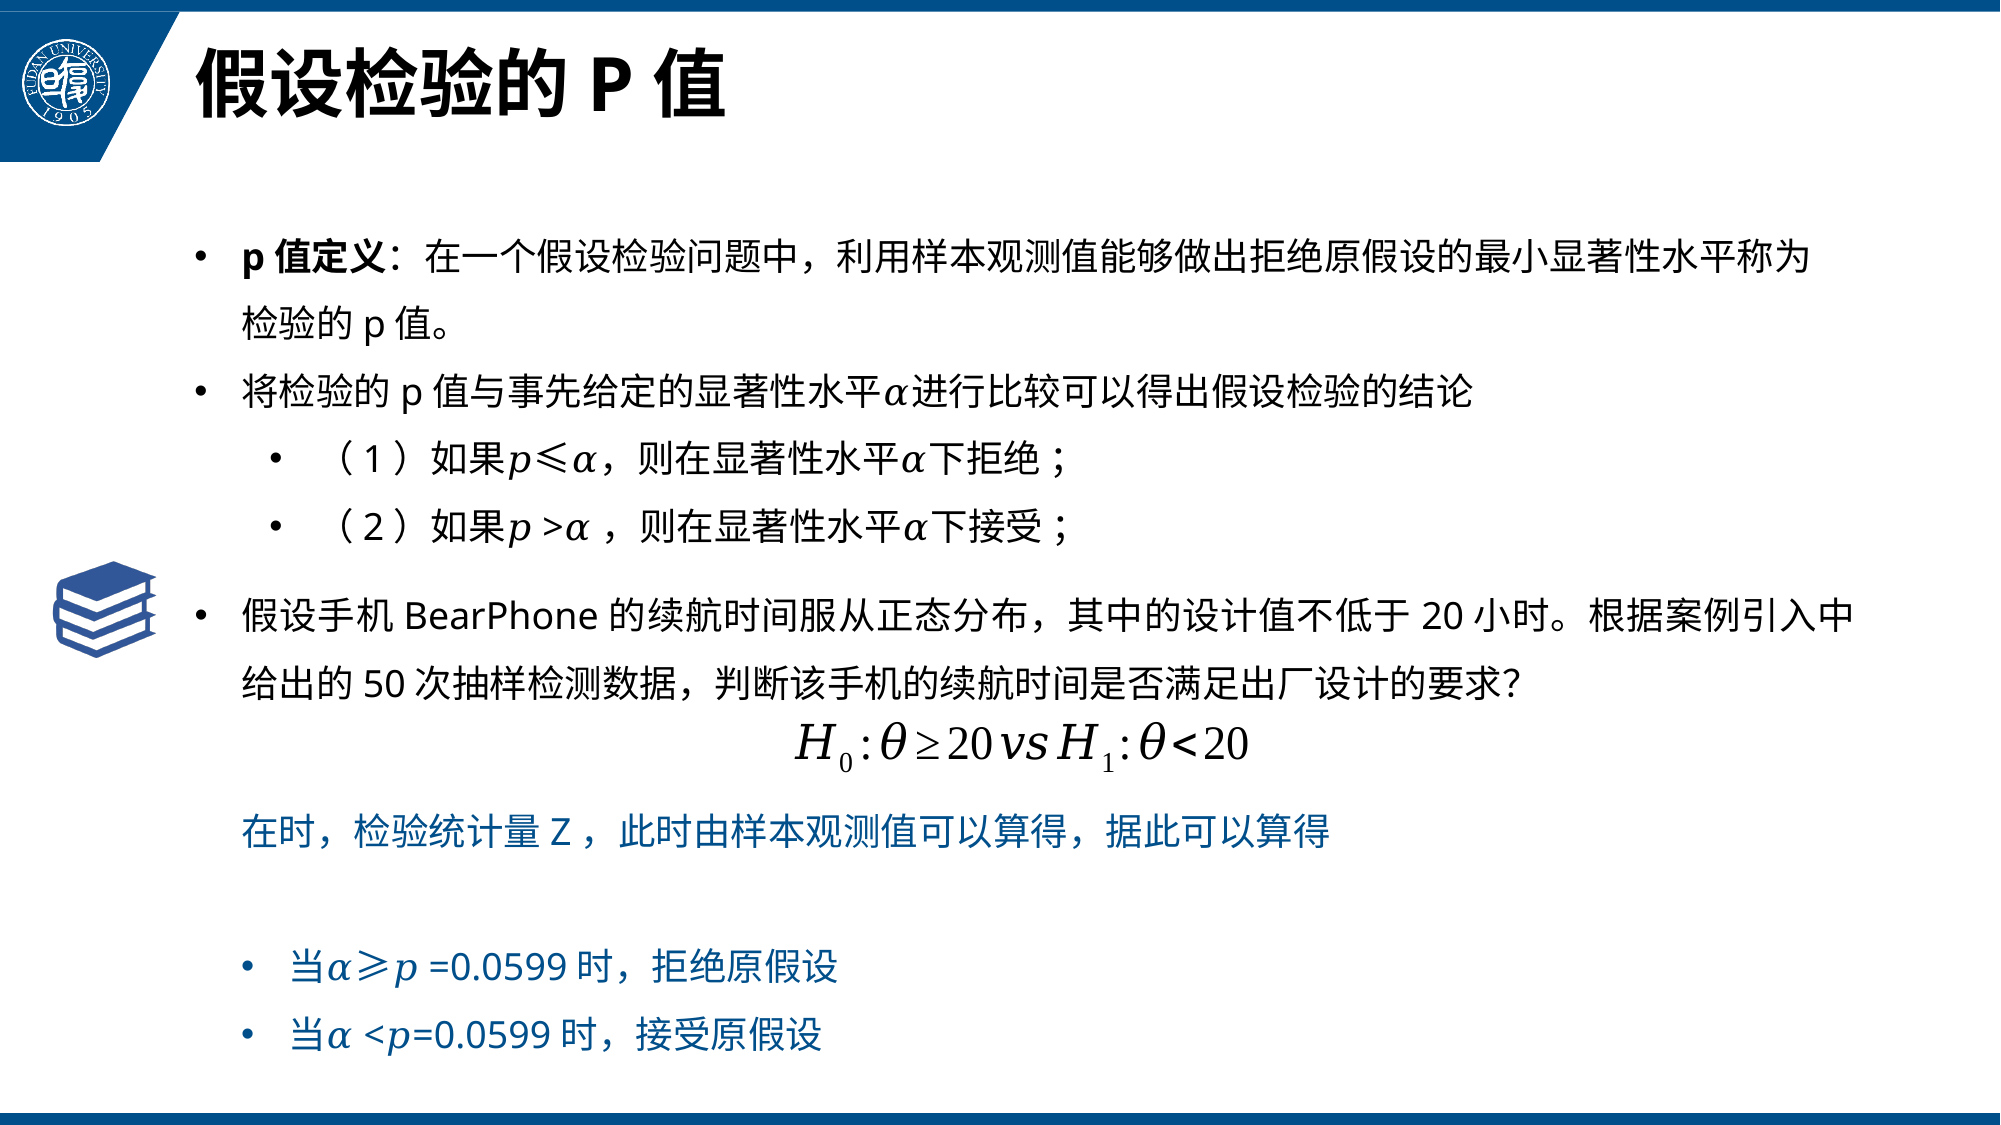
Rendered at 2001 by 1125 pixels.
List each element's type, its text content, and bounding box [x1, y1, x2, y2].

picture [46, 551, 163, 668]
title 假设检验的P值 [179, 11, 1863, 162]
picture [22, 39, 110, 126]
